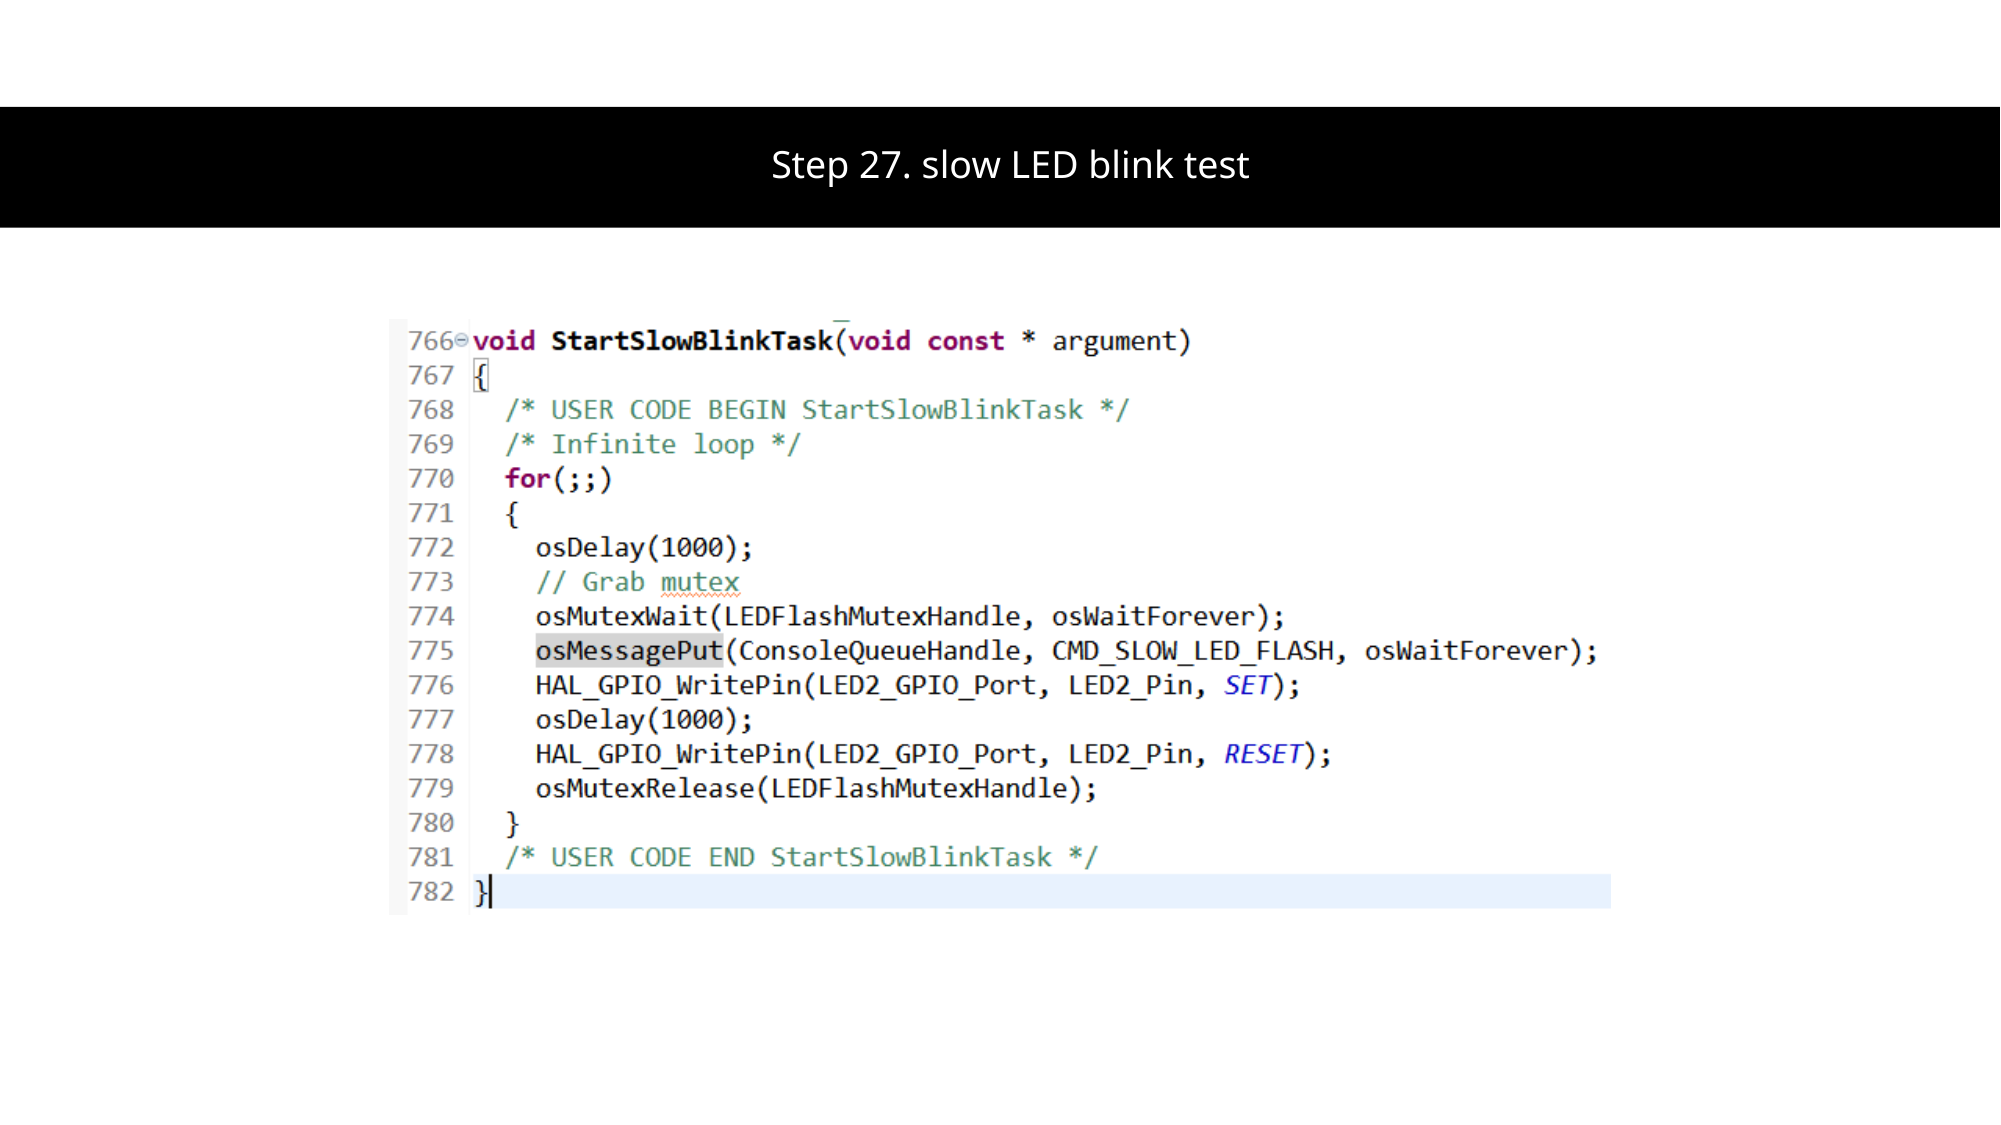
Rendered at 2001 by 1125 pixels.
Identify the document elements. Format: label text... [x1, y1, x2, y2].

text_box [0, 106, 2000, 229]
title Step 27. slow LED blink test [91, 105, 1931, 228]
picture [389, 319, 1611, 915]
